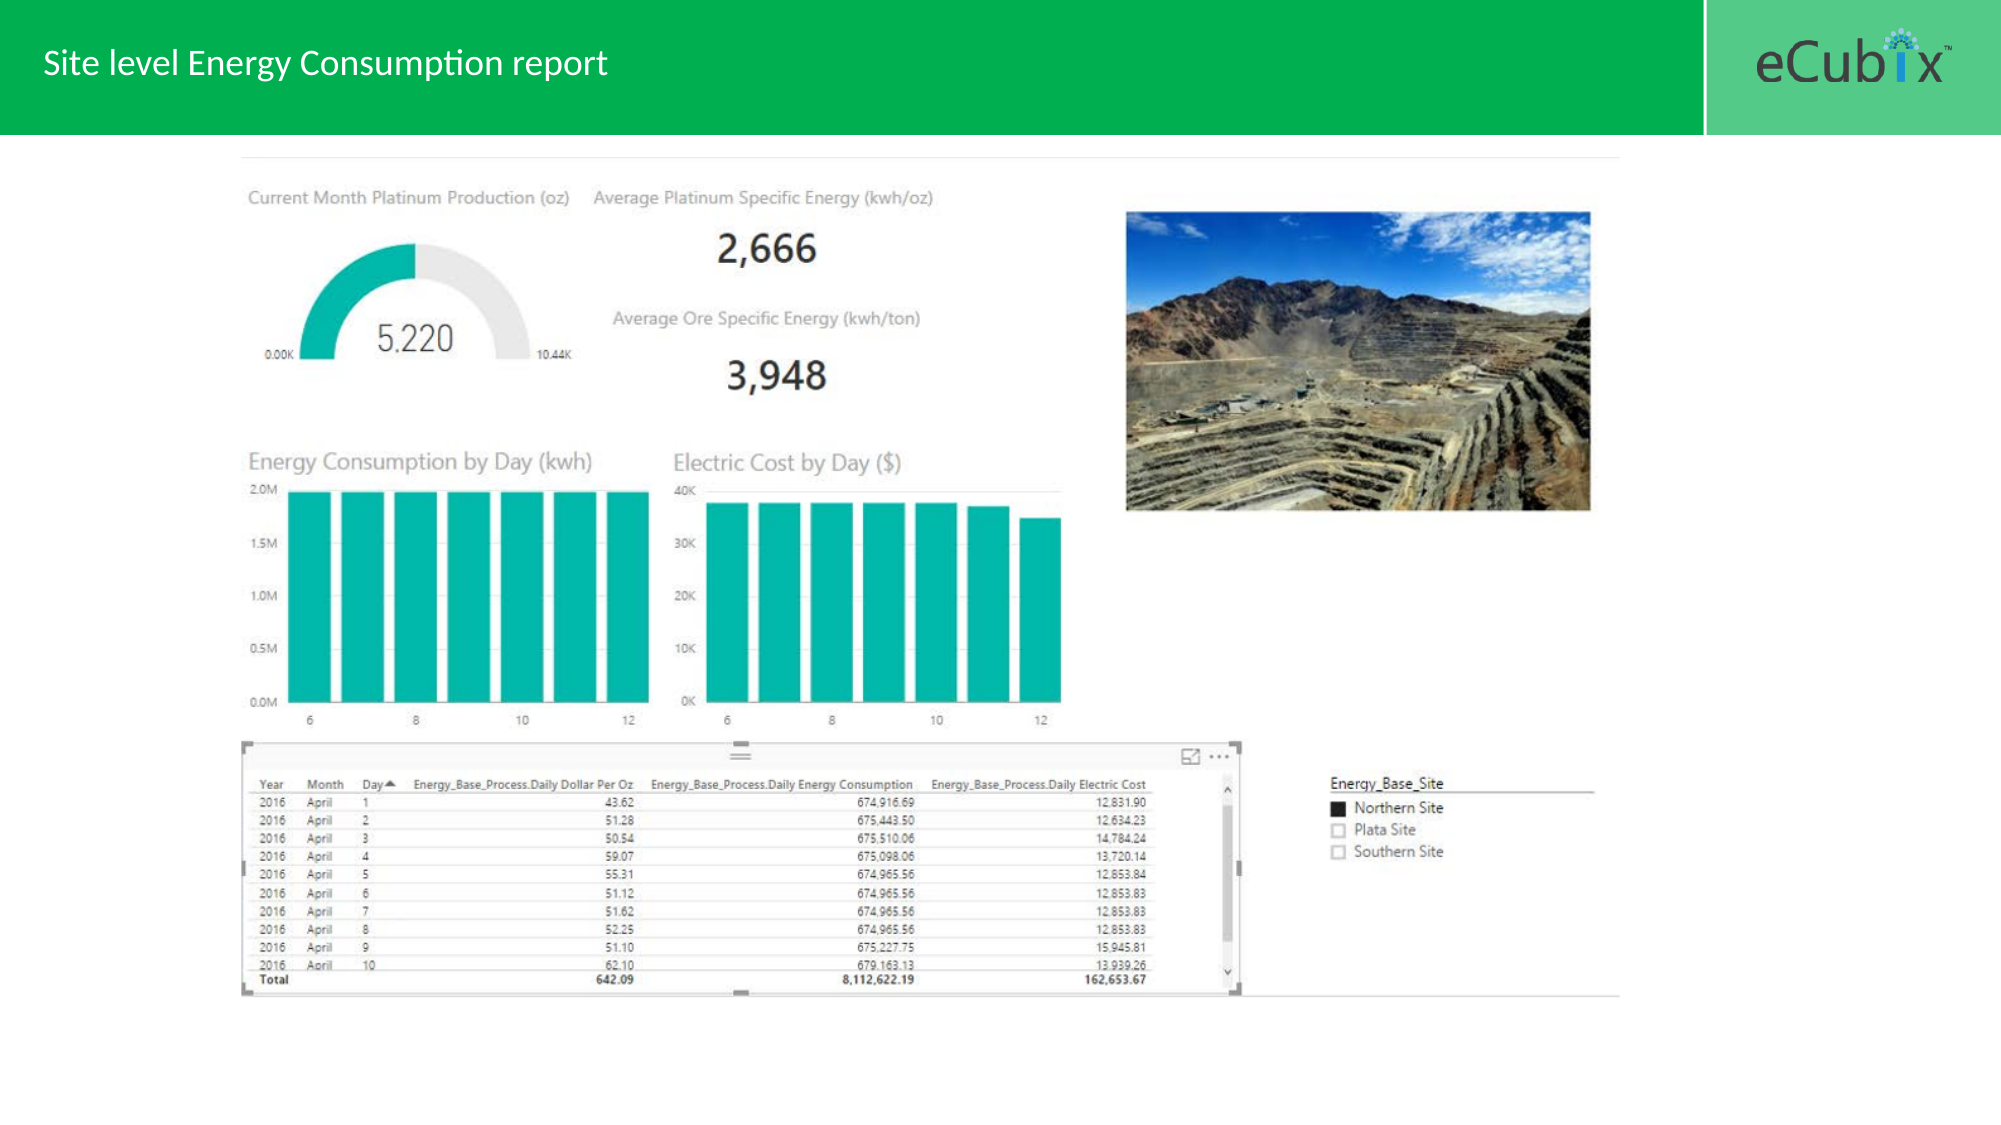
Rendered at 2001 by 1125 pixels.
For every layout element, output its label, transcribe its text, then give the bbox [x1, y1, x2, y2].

picture [215, 157, 1785, 1006]
list Site level Energy Consumption report [9, 30, 1085, 102]
picture [1757, 28, 1952, 82]
